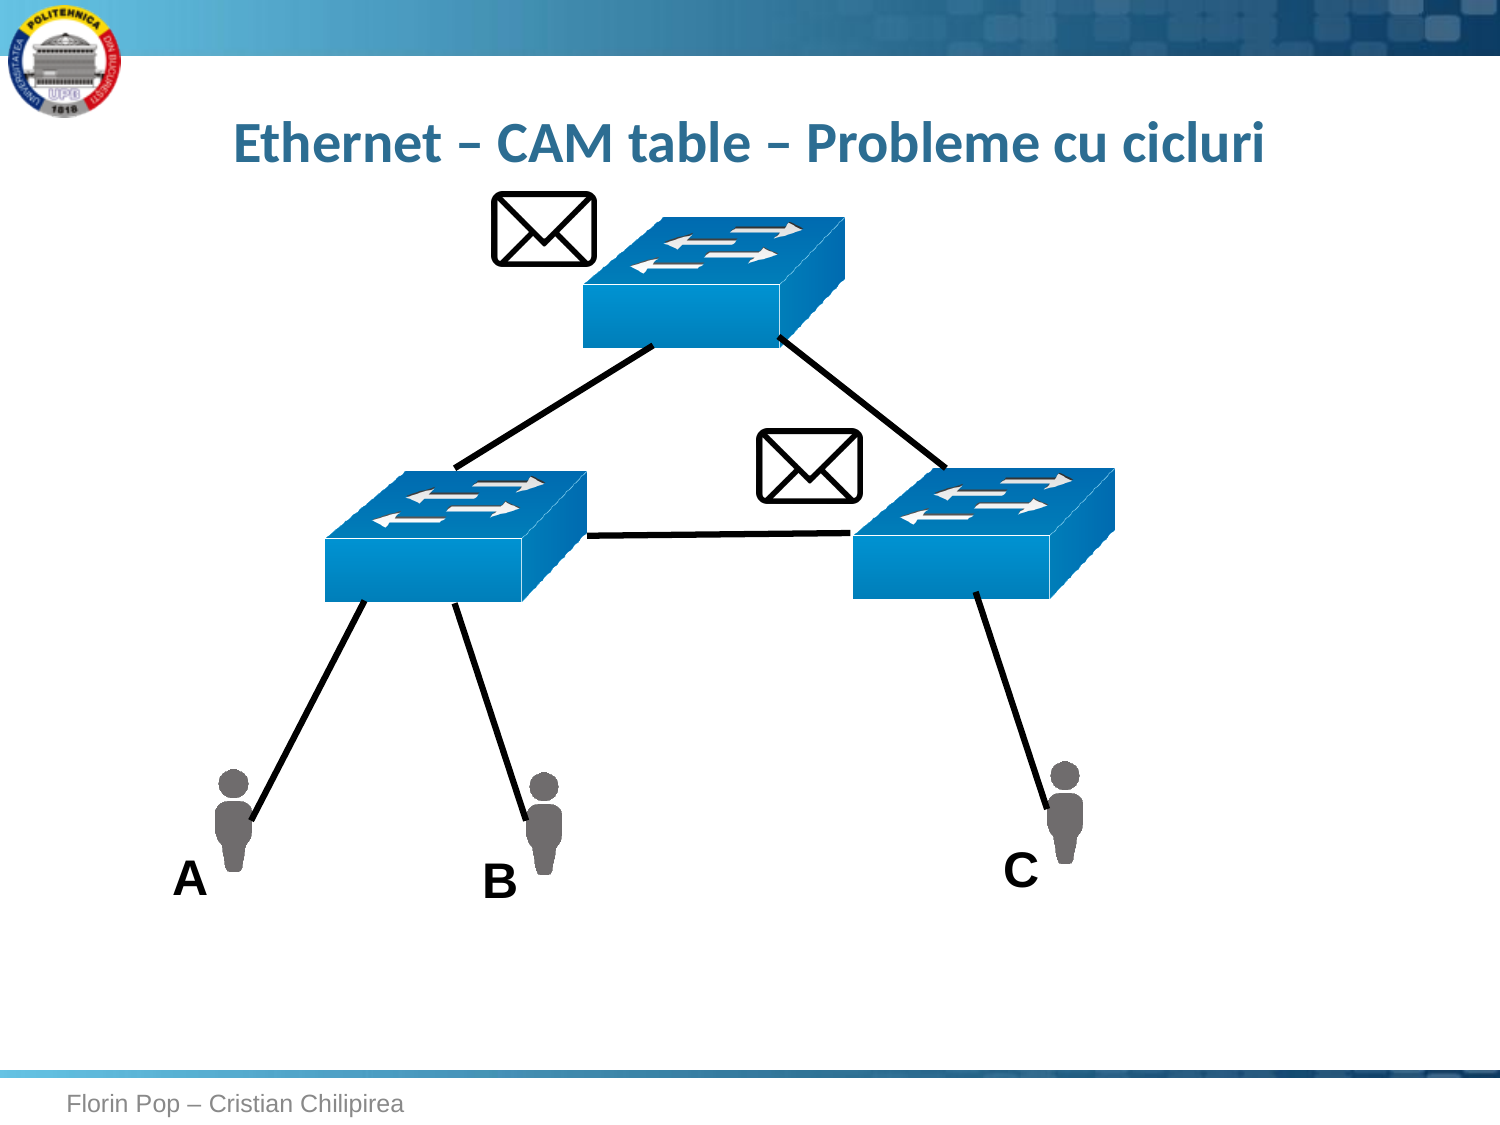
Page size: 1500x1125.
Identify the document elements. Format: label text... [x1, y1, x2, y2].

picture [1046, 760, 1083, 864]
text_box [454, 345, 654, 469]
picture [0, 0, 1500, 118]
picture [321, 467, 588, 604]
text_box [586, 532, 851, 537]
text_box A [157, 838, 224, 914]
picture [0, 1070, 1500, 1078]
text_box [975, 591, 1048, 810]
title Ethernet – CAM table – Probleme cu cicluri [51, 102, 1449, 178]
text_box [250, 600, 365, 821]
text_box C [989, 830, 1055, 905]
picture [490, 190, 846, 345]
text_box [778, 336, 947, 469]
picture [756, 428, 1116, 601]
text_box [454, 603, 527, 821]
footer Florin Pop – Cristian Chilipirea [51, 1083, 1157, 1125]
text_box B [468, 841, 534, 917]
picture [525, 772, 562, 876]
picture [215, 769, 252, 873]
